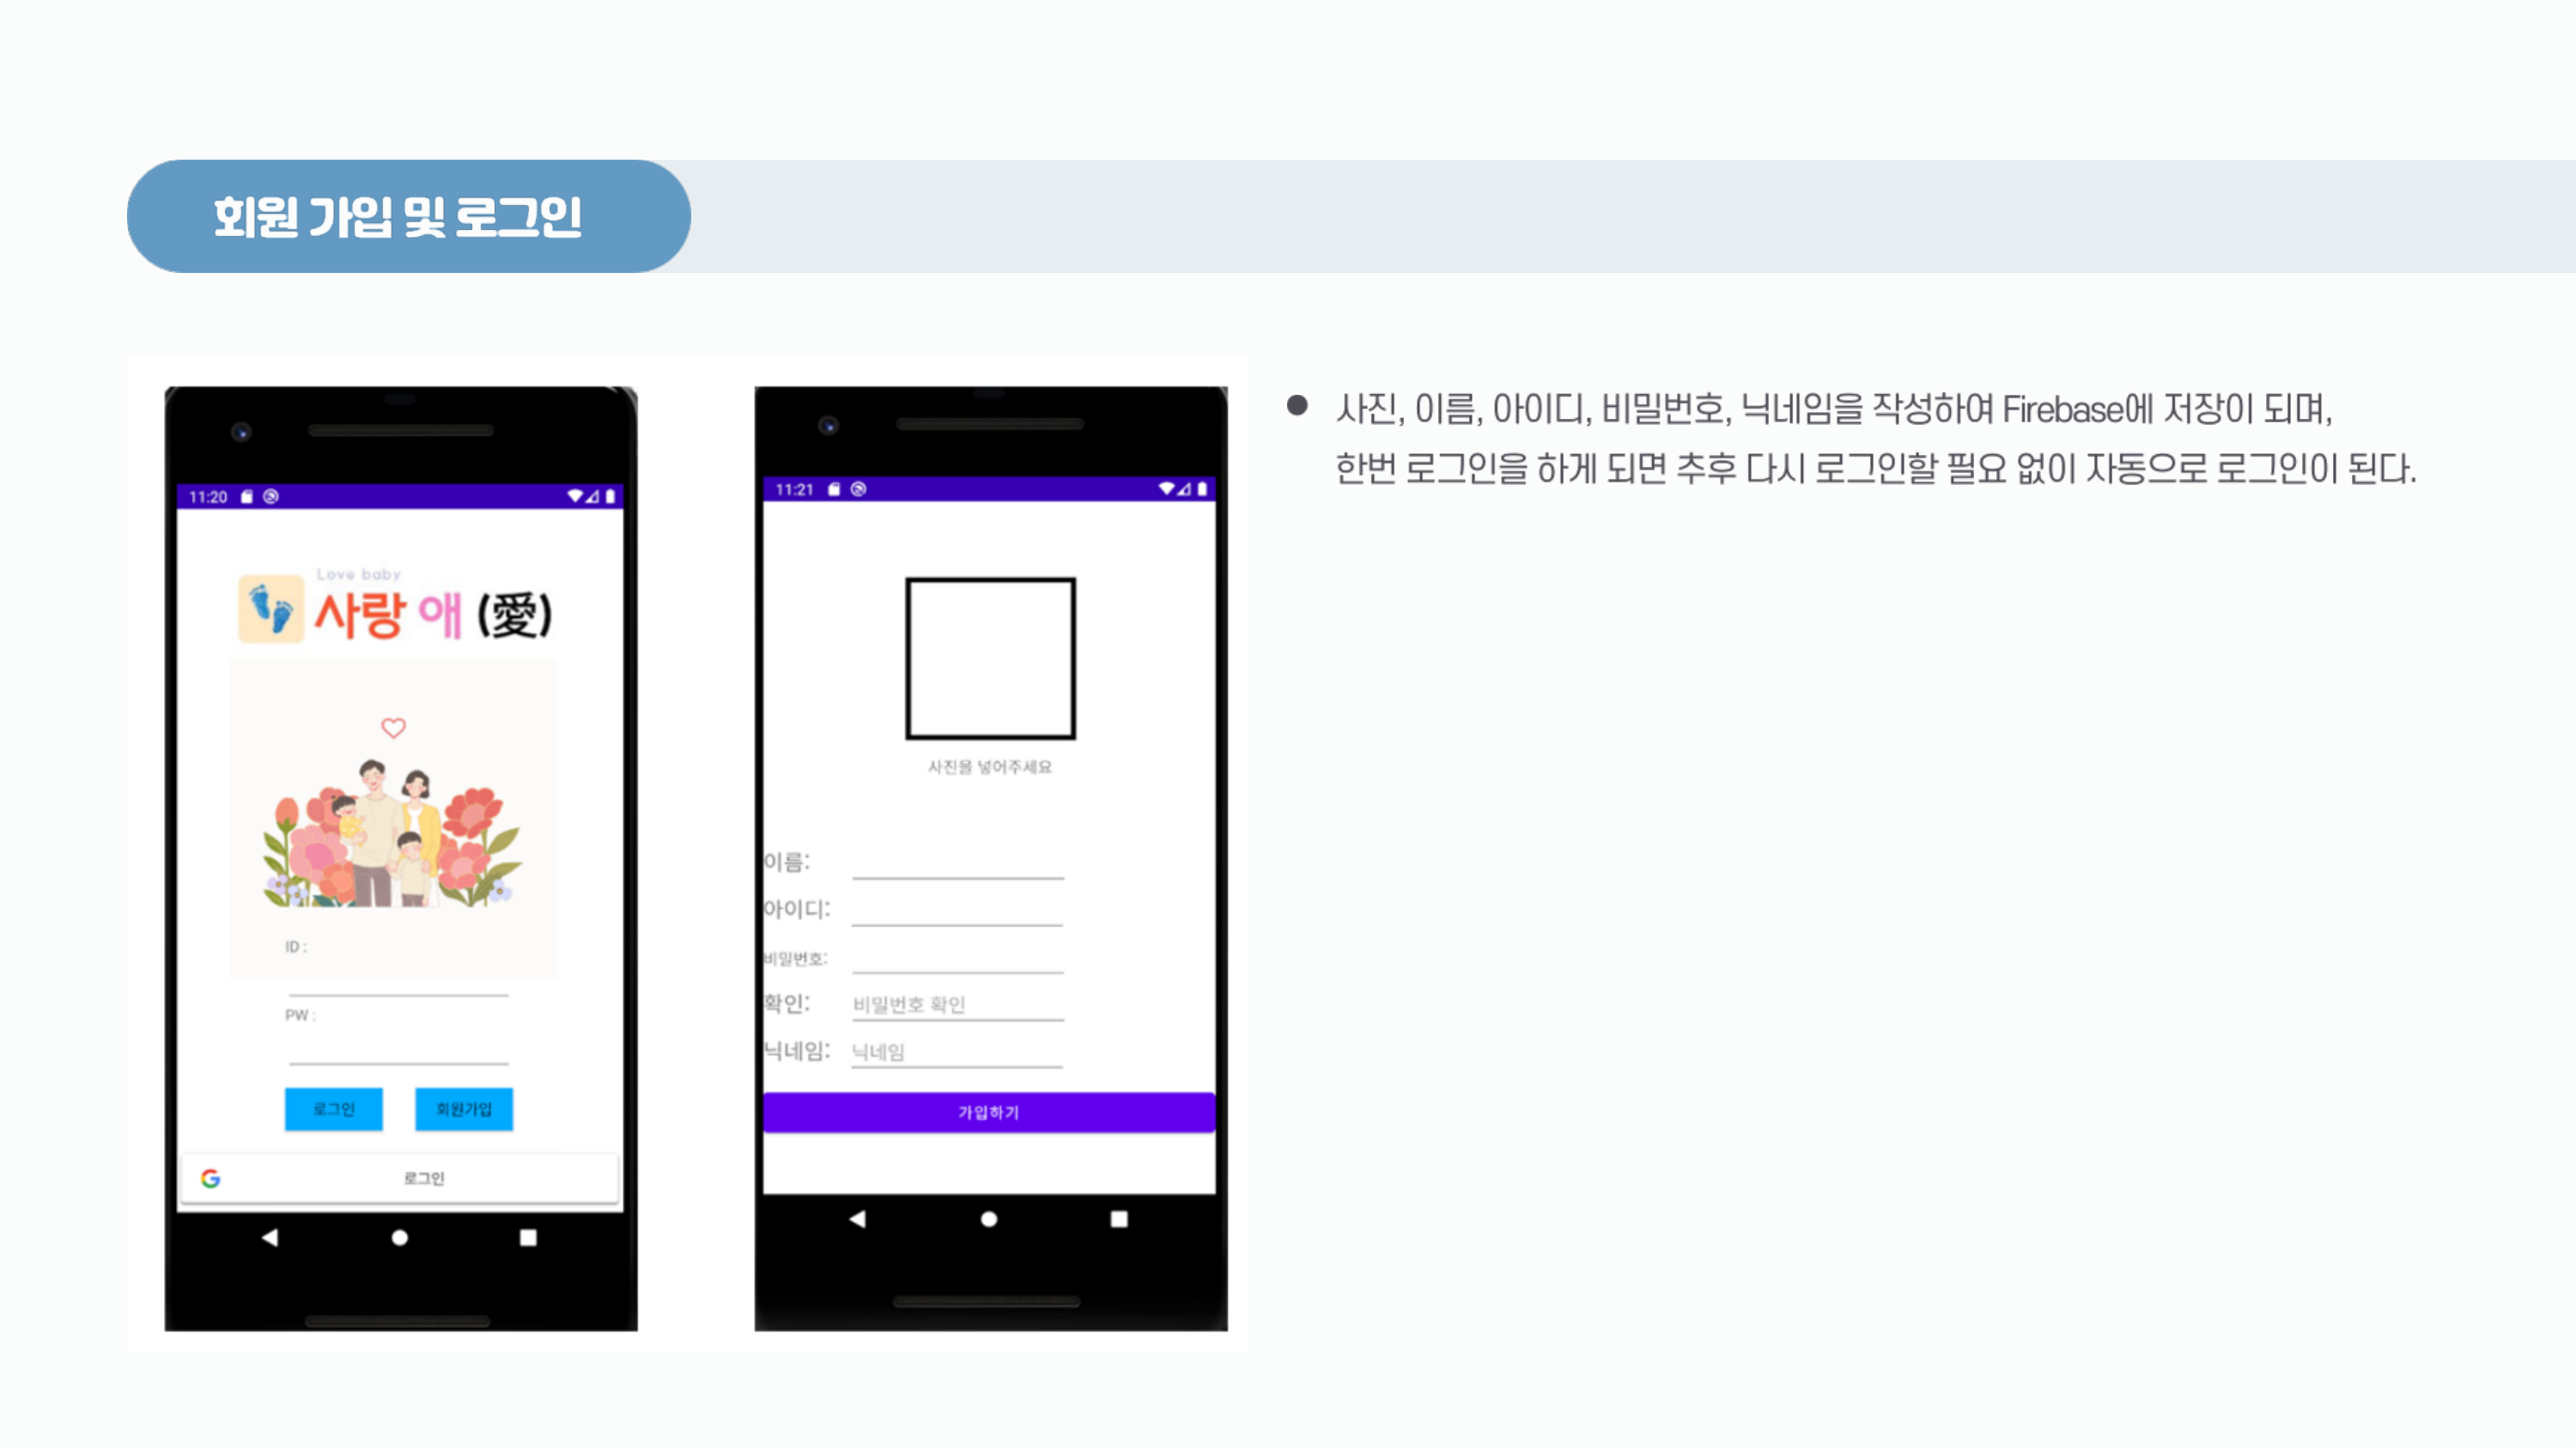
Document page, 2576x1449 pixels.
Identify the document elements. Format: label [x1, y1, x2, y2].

picture [1330, 379, 2437, 515]
text_box [127, 355, 1249, 1352]
text_box [127, 160, 691, 273]
text_box [692, 160, 2576, 273]
picture [207, 179, 605, 266]
text_box [1287, 395, 1309, 417]
